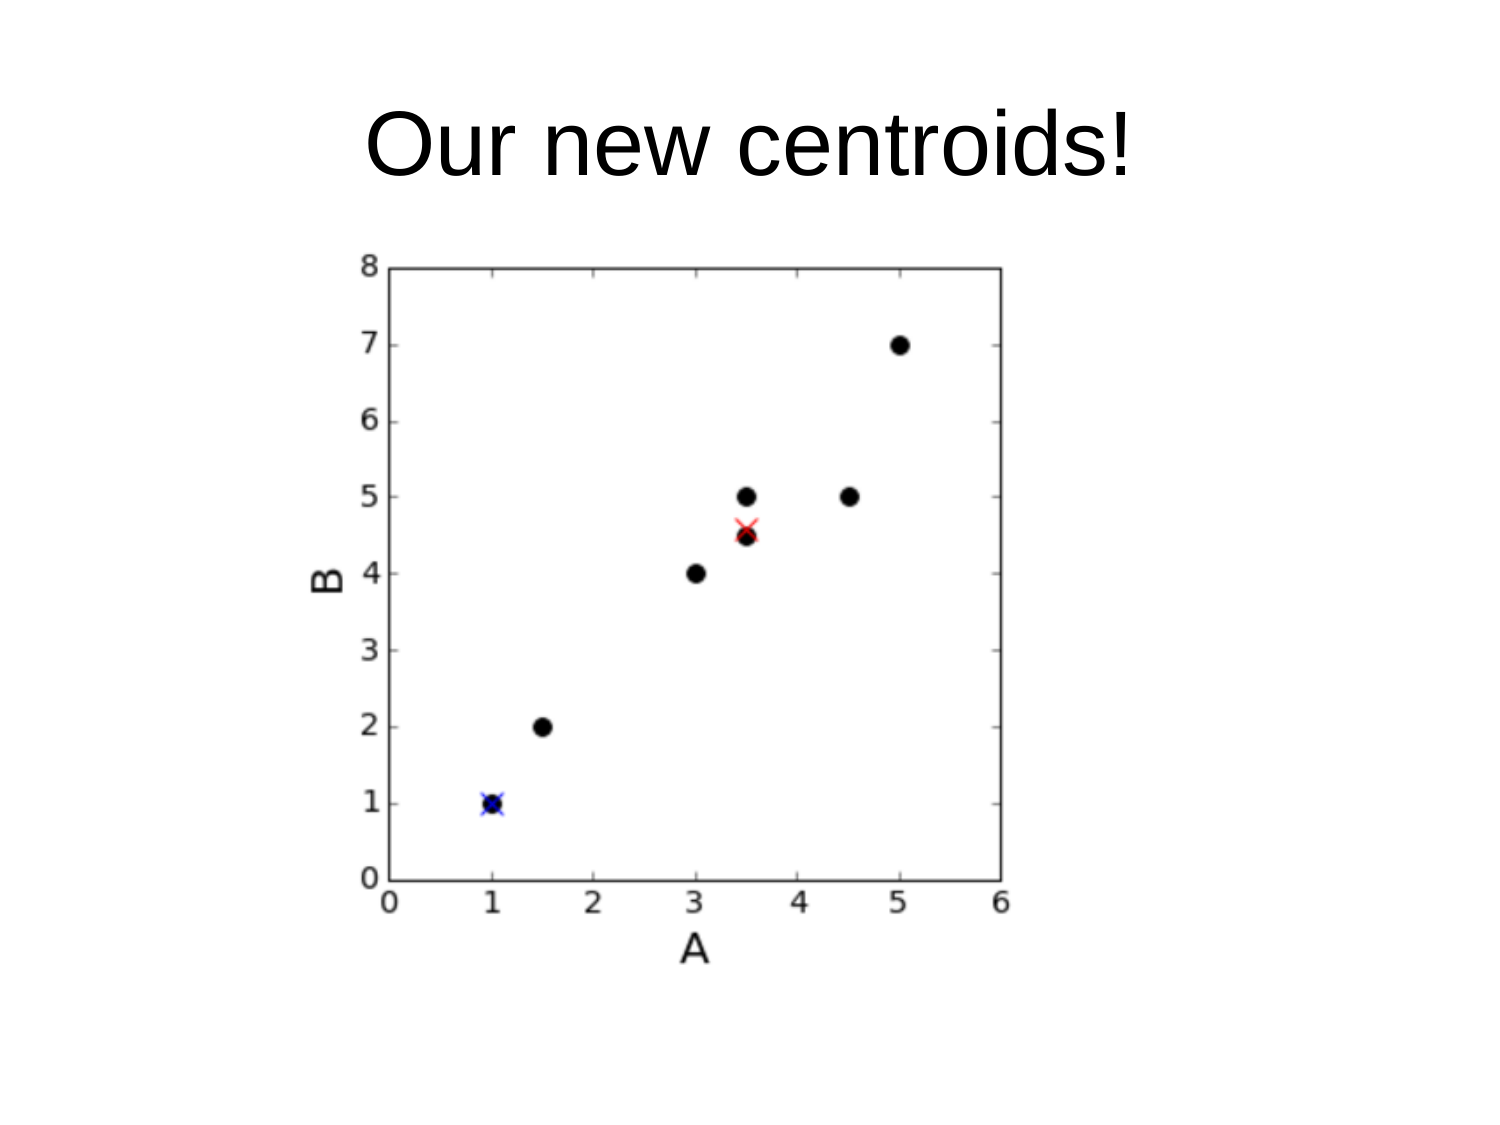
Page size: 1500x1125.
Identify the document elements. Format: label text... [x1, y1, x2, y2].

picture [285, 232, 1116, 1008]
text_box Our new centroids! [74, 44, 1425, 233]
